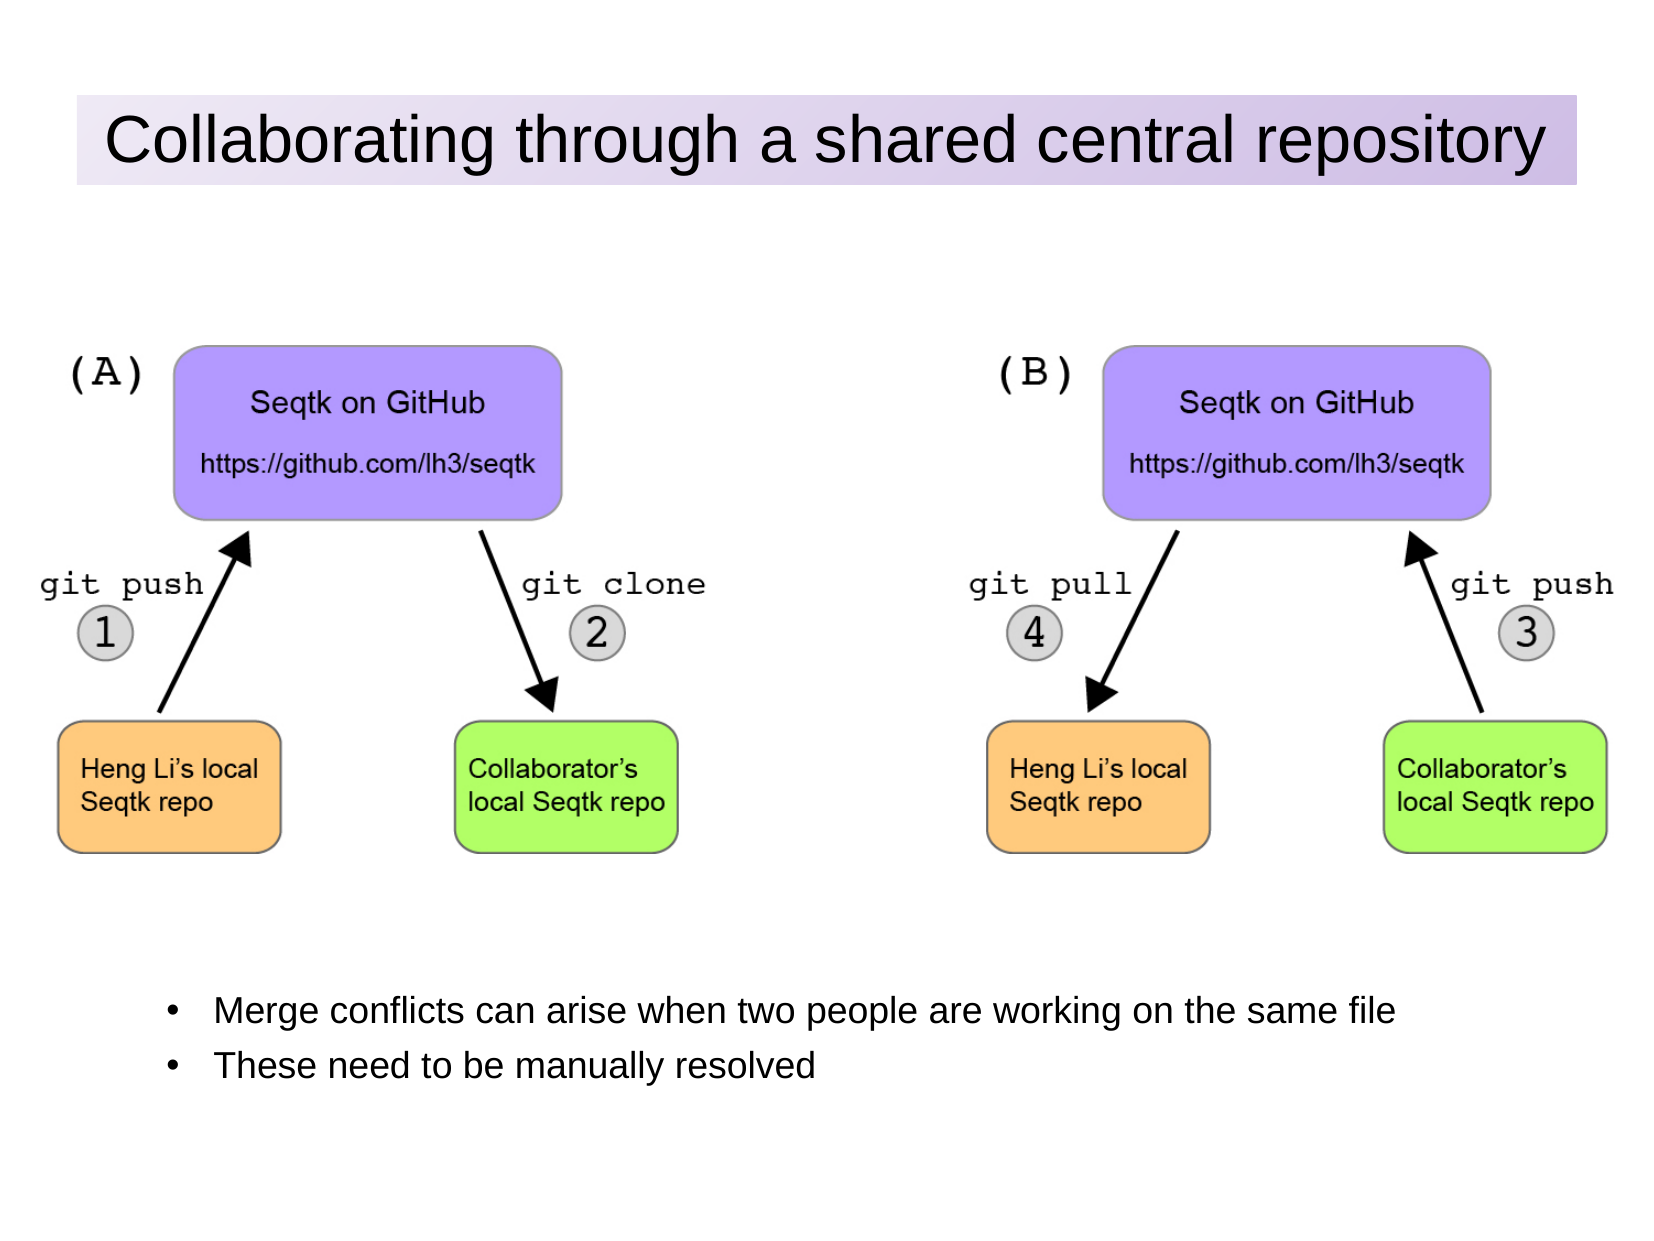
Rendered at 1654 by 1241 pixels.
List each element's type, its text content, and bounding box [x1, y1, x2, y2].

text_box Merge conflicts can arise when two people are working on the same file These need to be manually resolved [151, 982, 1527, 1095]
picture [39, 344, 1615, 854]
text_box Collaborating through a shared central repository [76, 95, 1577, 185]
